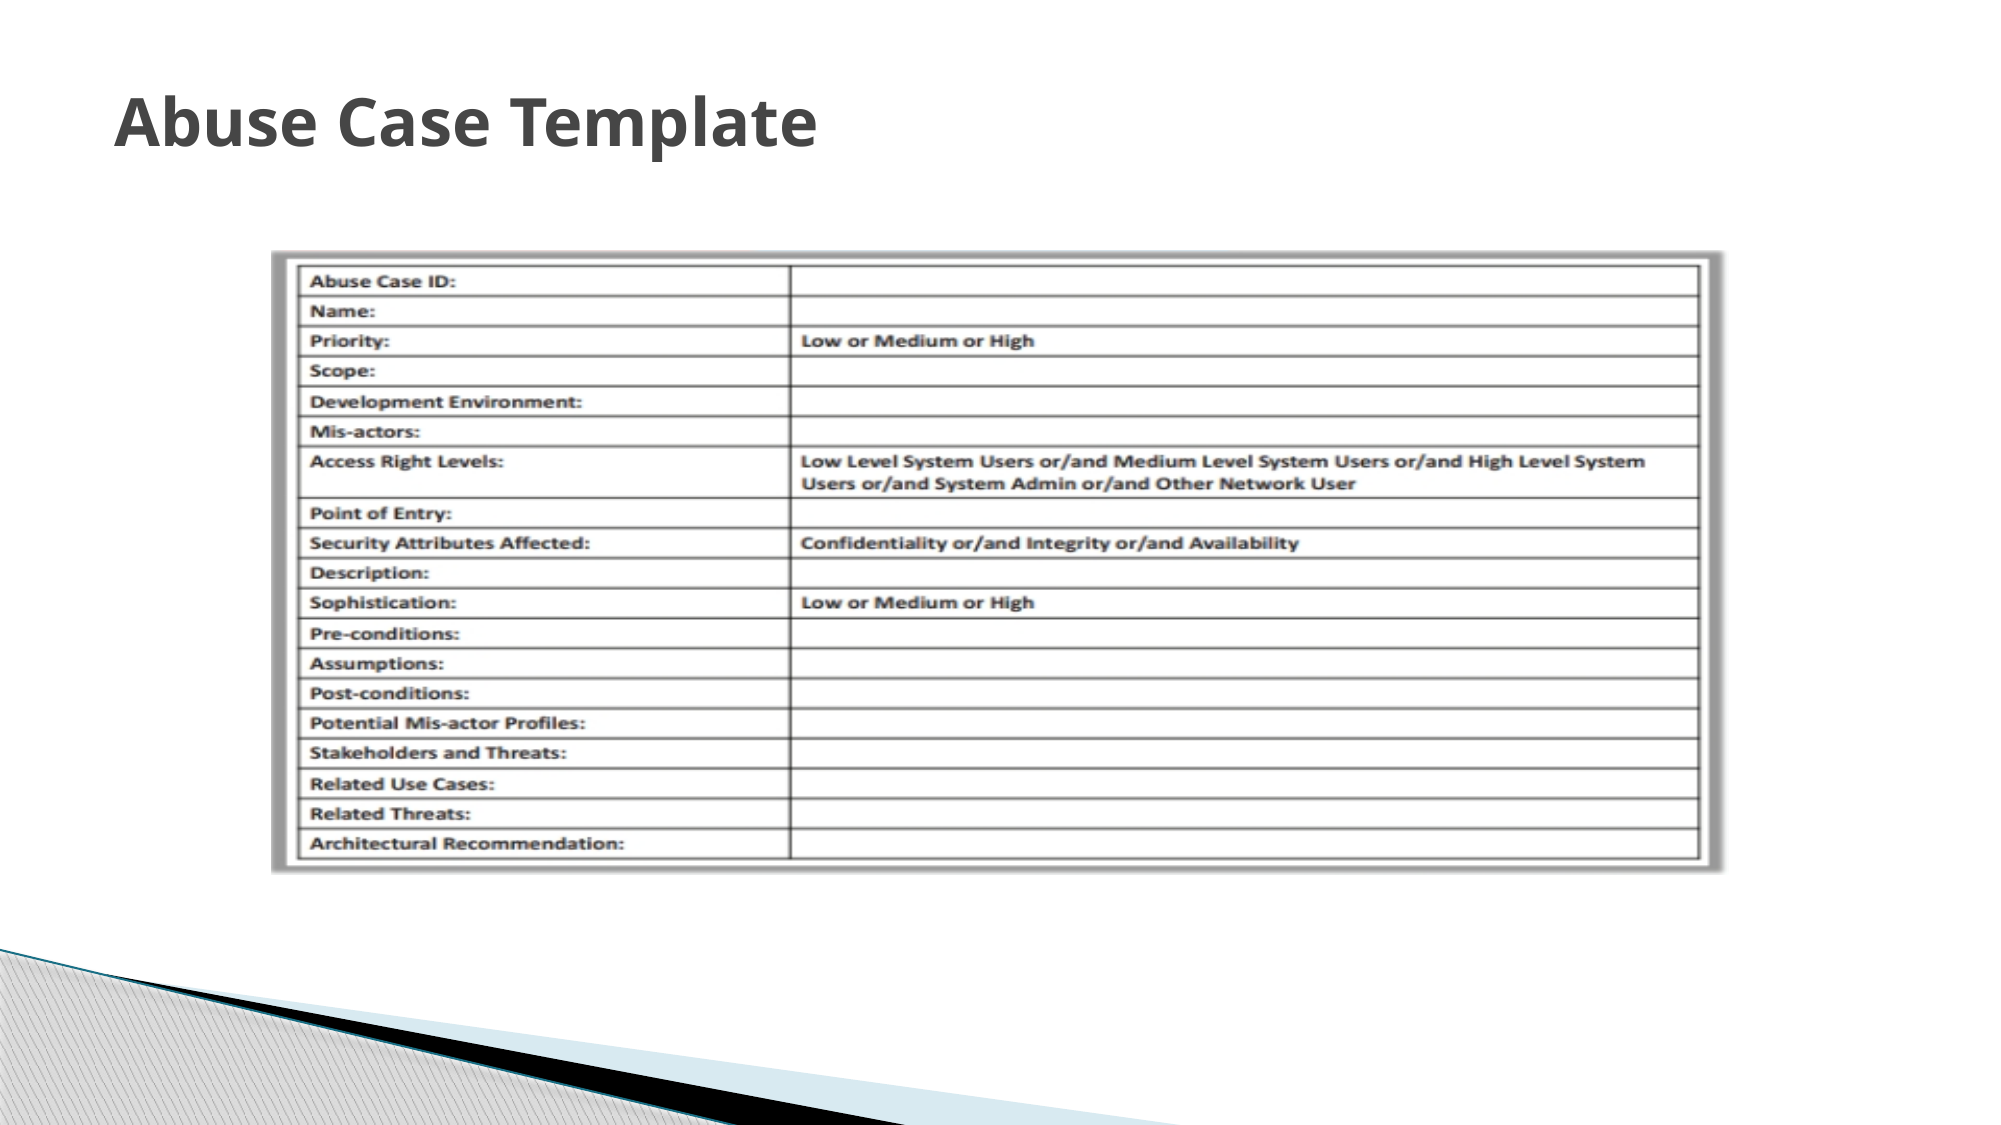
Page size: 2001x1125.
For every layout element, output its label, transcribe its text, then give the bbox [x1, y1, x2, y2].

picture [271, 250, 1729, 875]
title Abuse Case Template [99, 66, 1900, 173]
